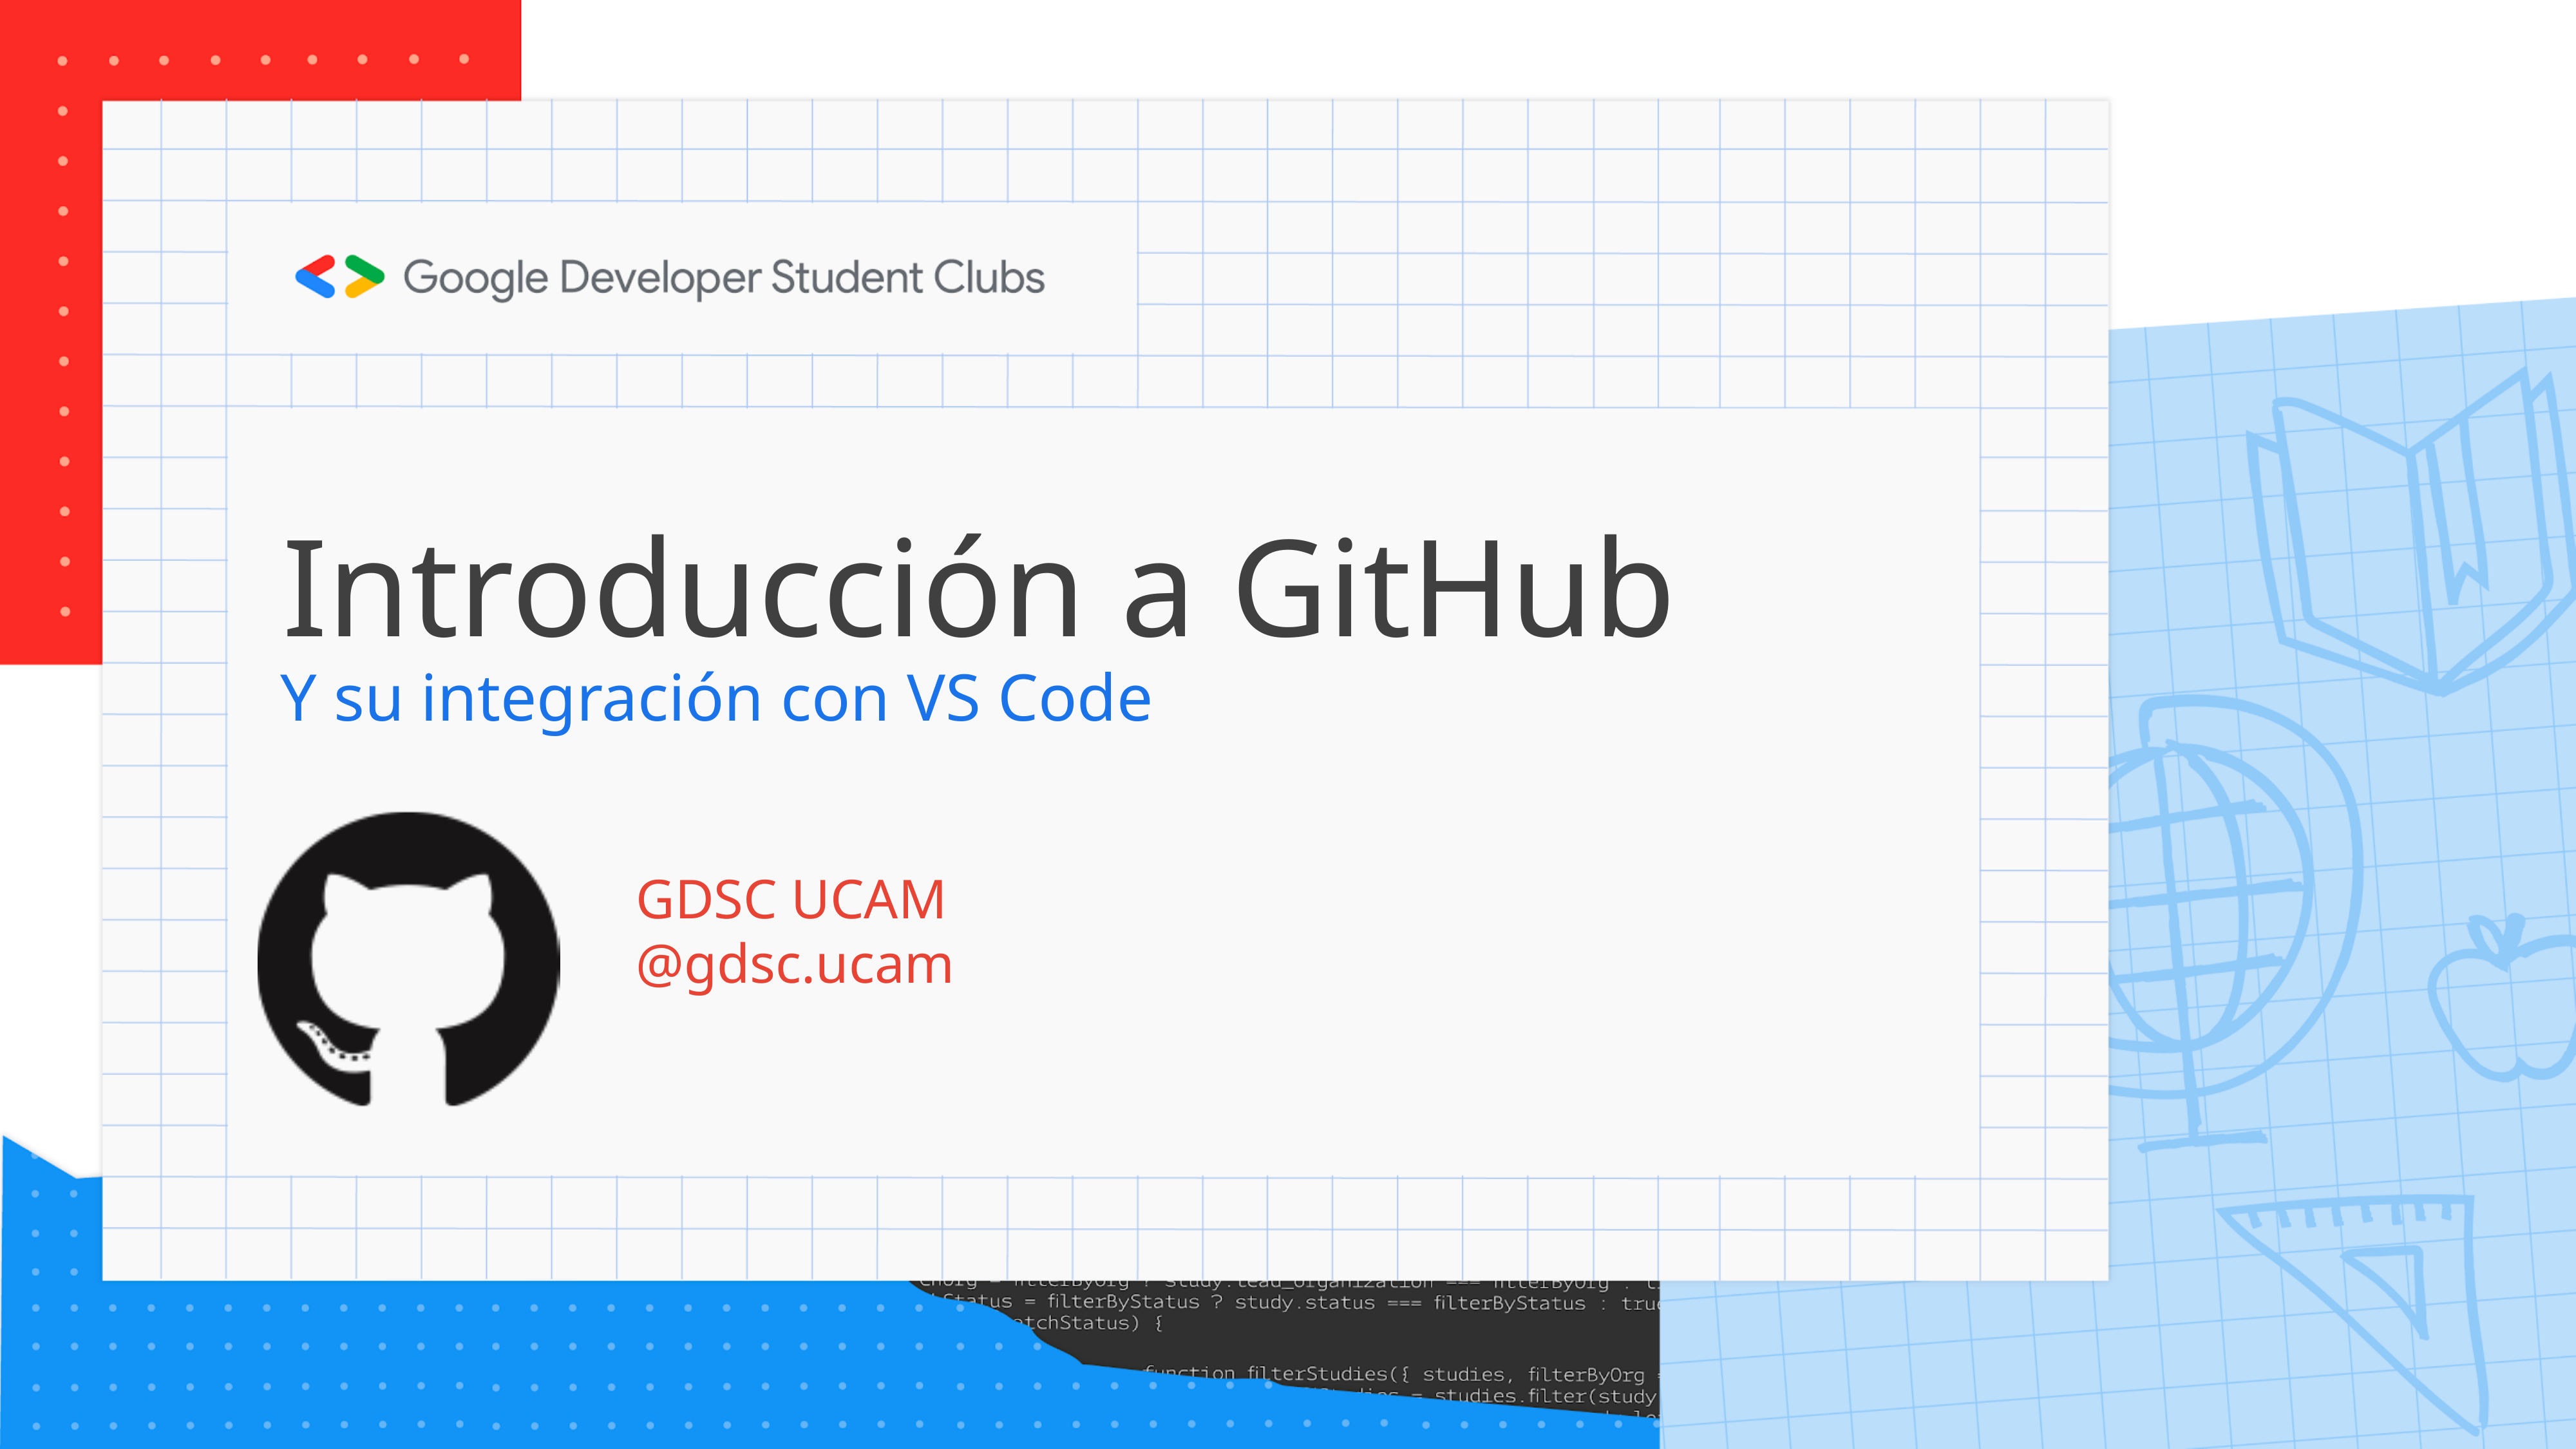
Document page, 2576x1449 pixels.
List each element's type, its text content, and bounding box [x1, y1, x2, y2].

subtitle Y su integración con VS Code [270, 647, 2074, 1449]
picture [0, 0, 2576, 1449]
title Introducción a GitHub [256, 477, 1768, 771]
